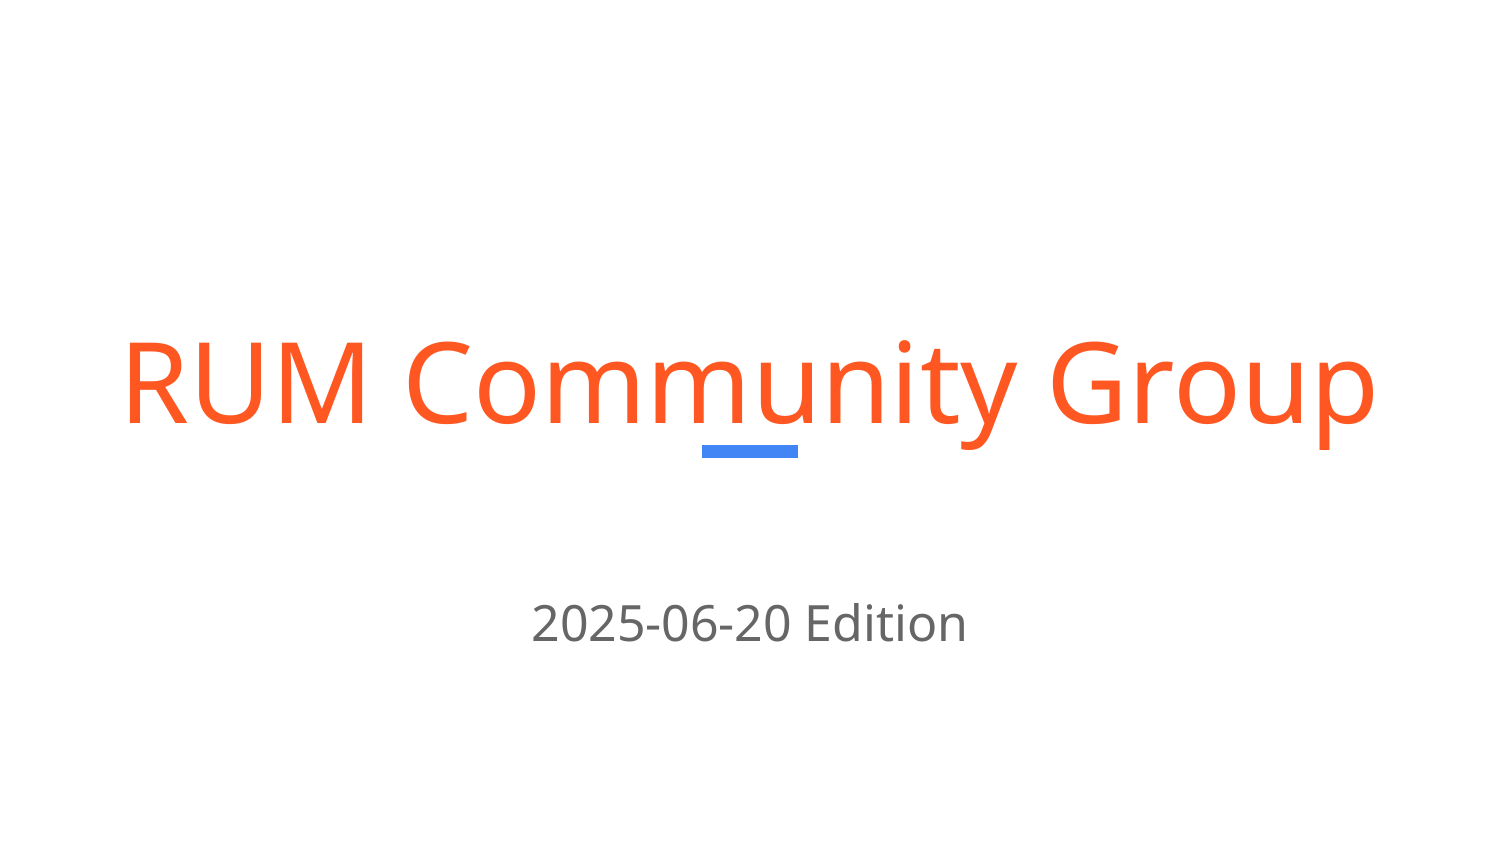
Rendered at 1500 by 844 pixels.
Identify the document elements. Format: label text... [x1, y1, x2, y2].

title RUM Community Group [51, 150, 1449, 473]
subtitle 2025-06-20 Edition [51, 572, 1449, 693]
